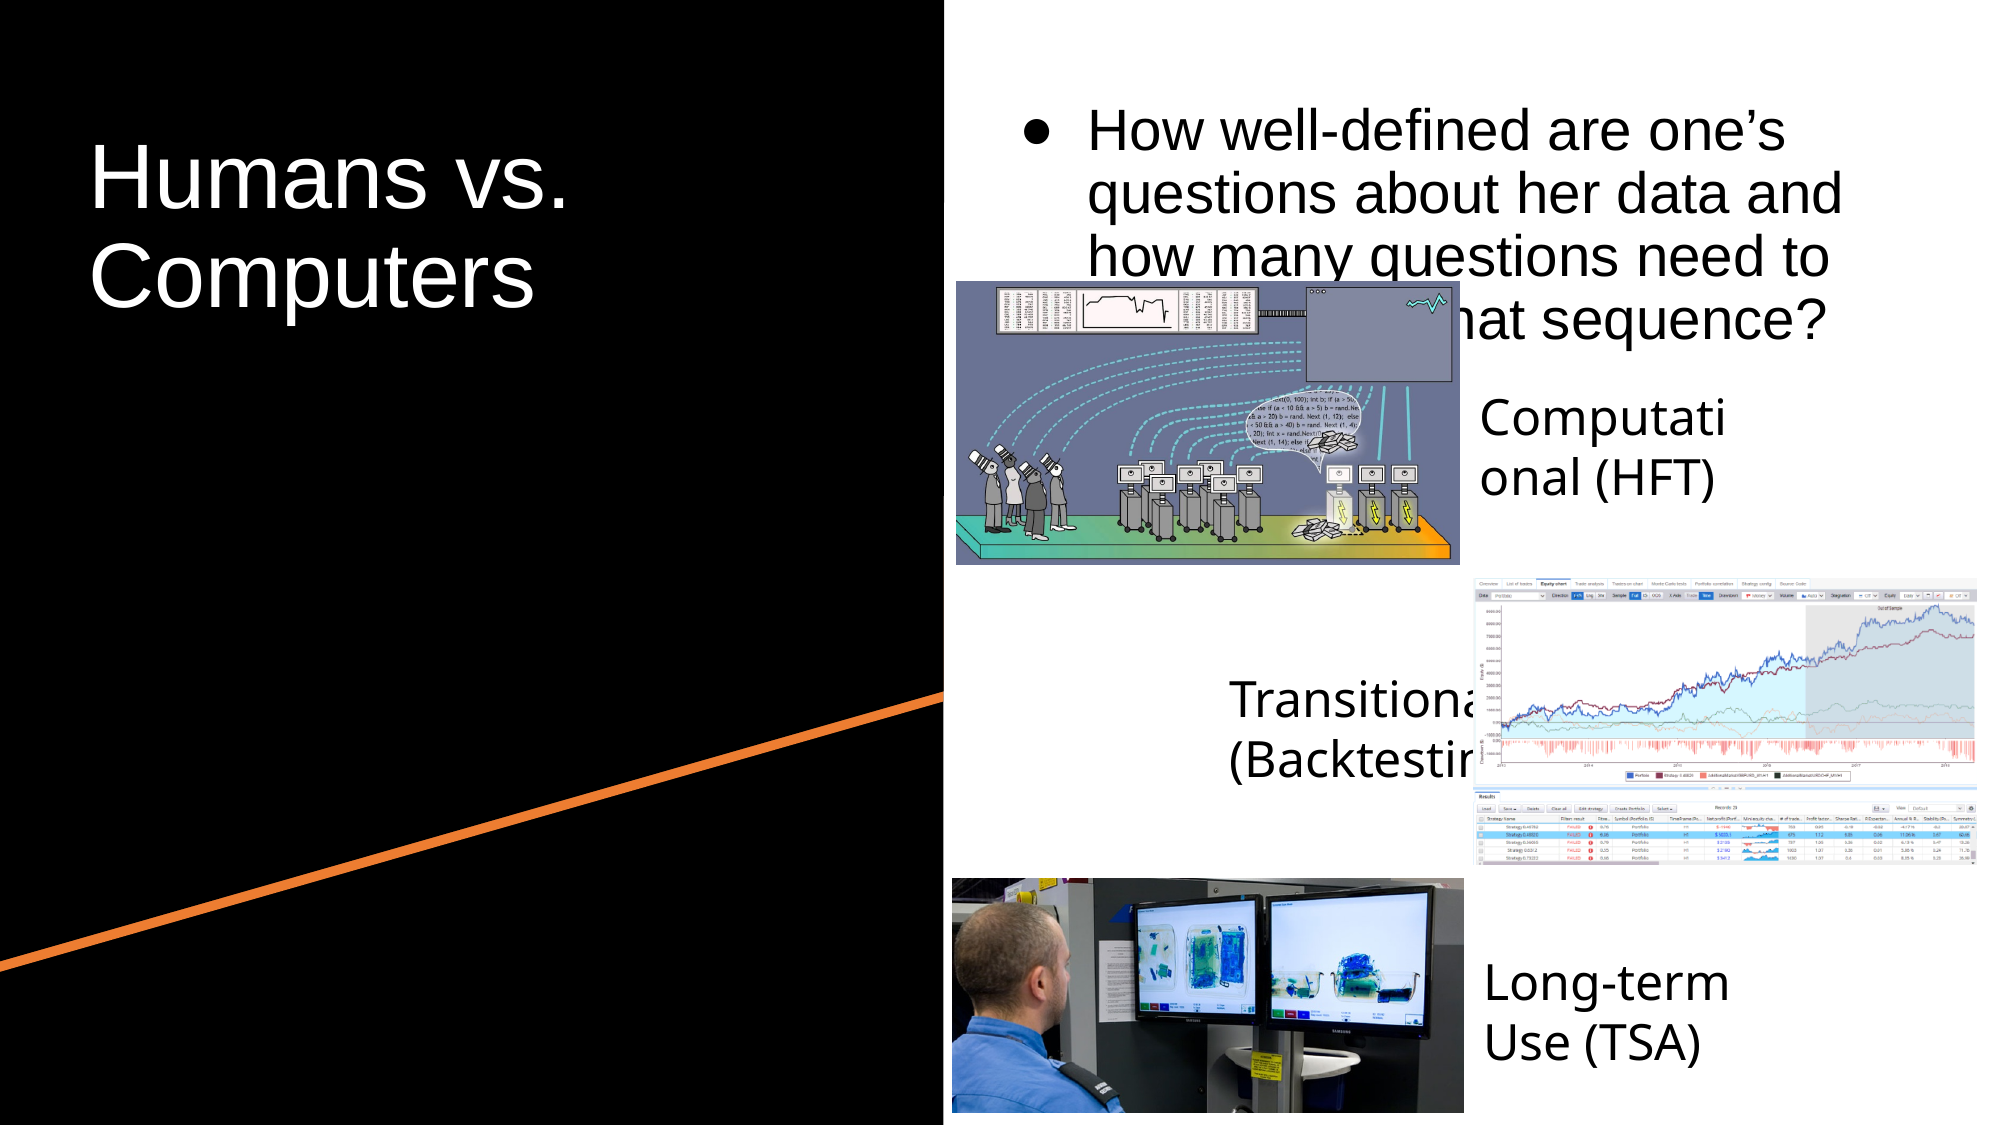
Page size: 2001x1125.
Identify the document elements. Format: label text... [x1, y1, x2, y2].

title Humans vs. Computers [68, 109, 879, 659]
text_box Long-term Use (TSA) [1464, 930, 1834, 989]
picture [956, 281, 1460, 565]
list How well-defined are one’s questions about her data and how many questions need to be asked in what sequence? [967, 80, 1880, 977]
text_box Transitional (Backtesting) [1209, 647, 1473, 707]
picture [952, 878, 1464, 1113]
text_box Computational (HFT) [1460, 365, 1761, 425]
picture [1473, 578, 1977, 865]
